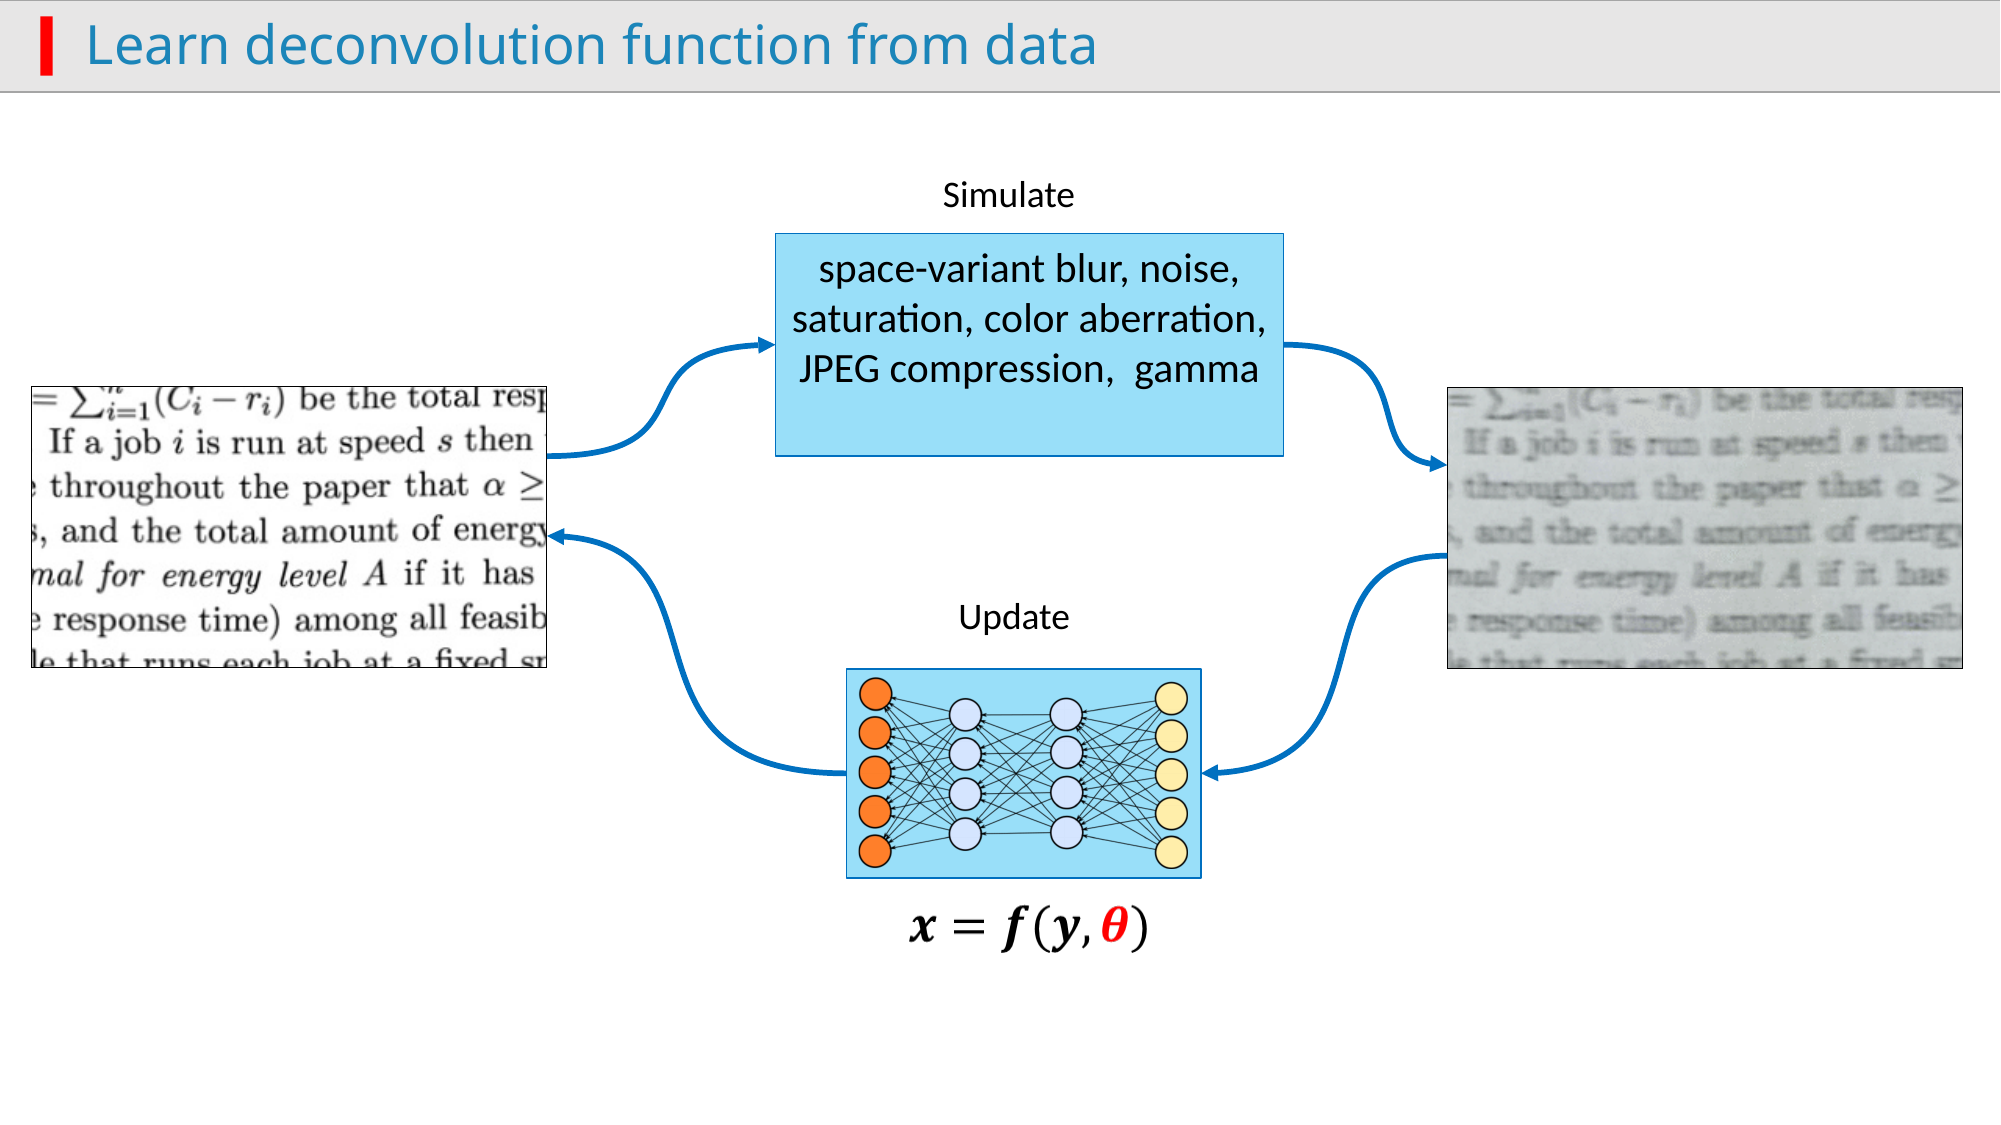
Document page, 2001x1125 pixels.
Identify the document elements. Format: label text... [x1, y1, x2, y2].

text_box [546, 344, 776, 457]
text_box [0, 0, 70, 93]
text_box space-variant blur, noise, saturation, color aberration, JPEG compression, gamma [775, 233, 1284, 457]
picture [31, 386, 548, 668]
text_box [1283, 344, 1448, 466]
text_box Learn deconvolution function from data [70, 0, 2000, 102]
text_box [546, 535, 847, 774]
text_box [39, 15, 54, 77]
text_box Update [943, 584, 1086, 645]
text_box Simulate [927, 162, 1091, 223]
picture [1447, 387, 1963, 669]
text_box [899, 891, 1160, 953]
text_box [1200, 555, 1448, 774]
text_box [846, 668, 1201, 878]
